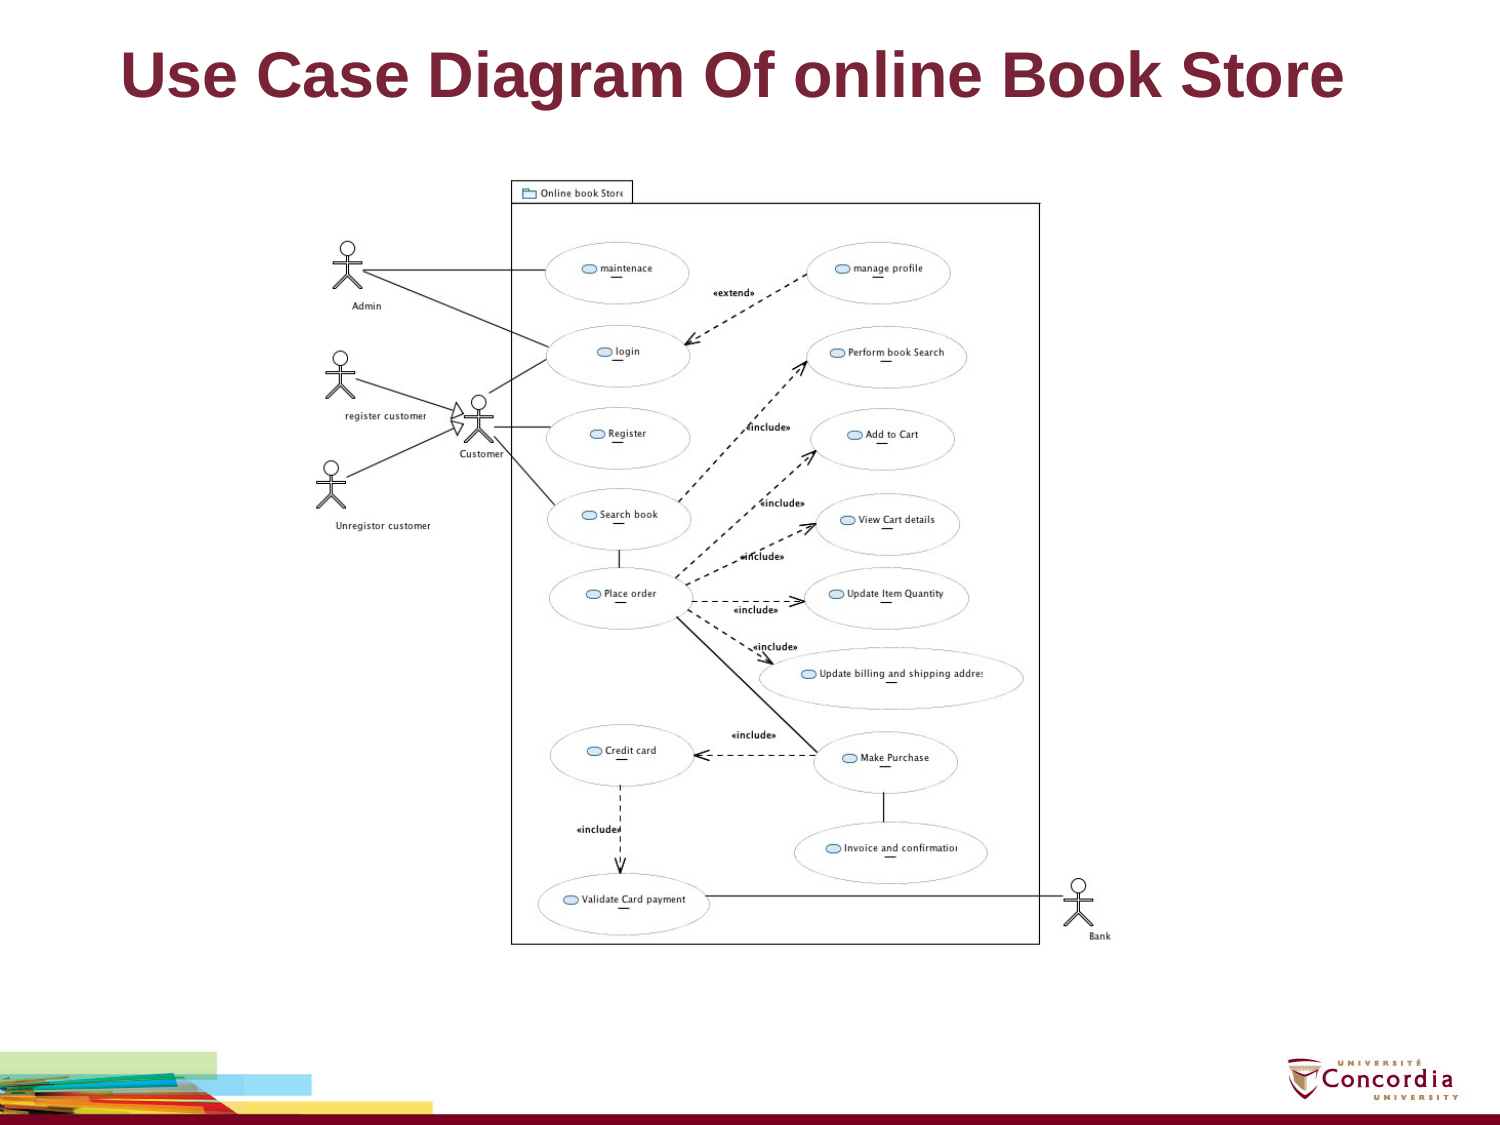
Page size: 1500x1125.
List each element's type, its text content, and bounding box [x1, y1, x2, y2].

title Use Case Diagram Of online Book Store [111, 25, 1388, 128]
picture [0, 0, 1500, 1125]
